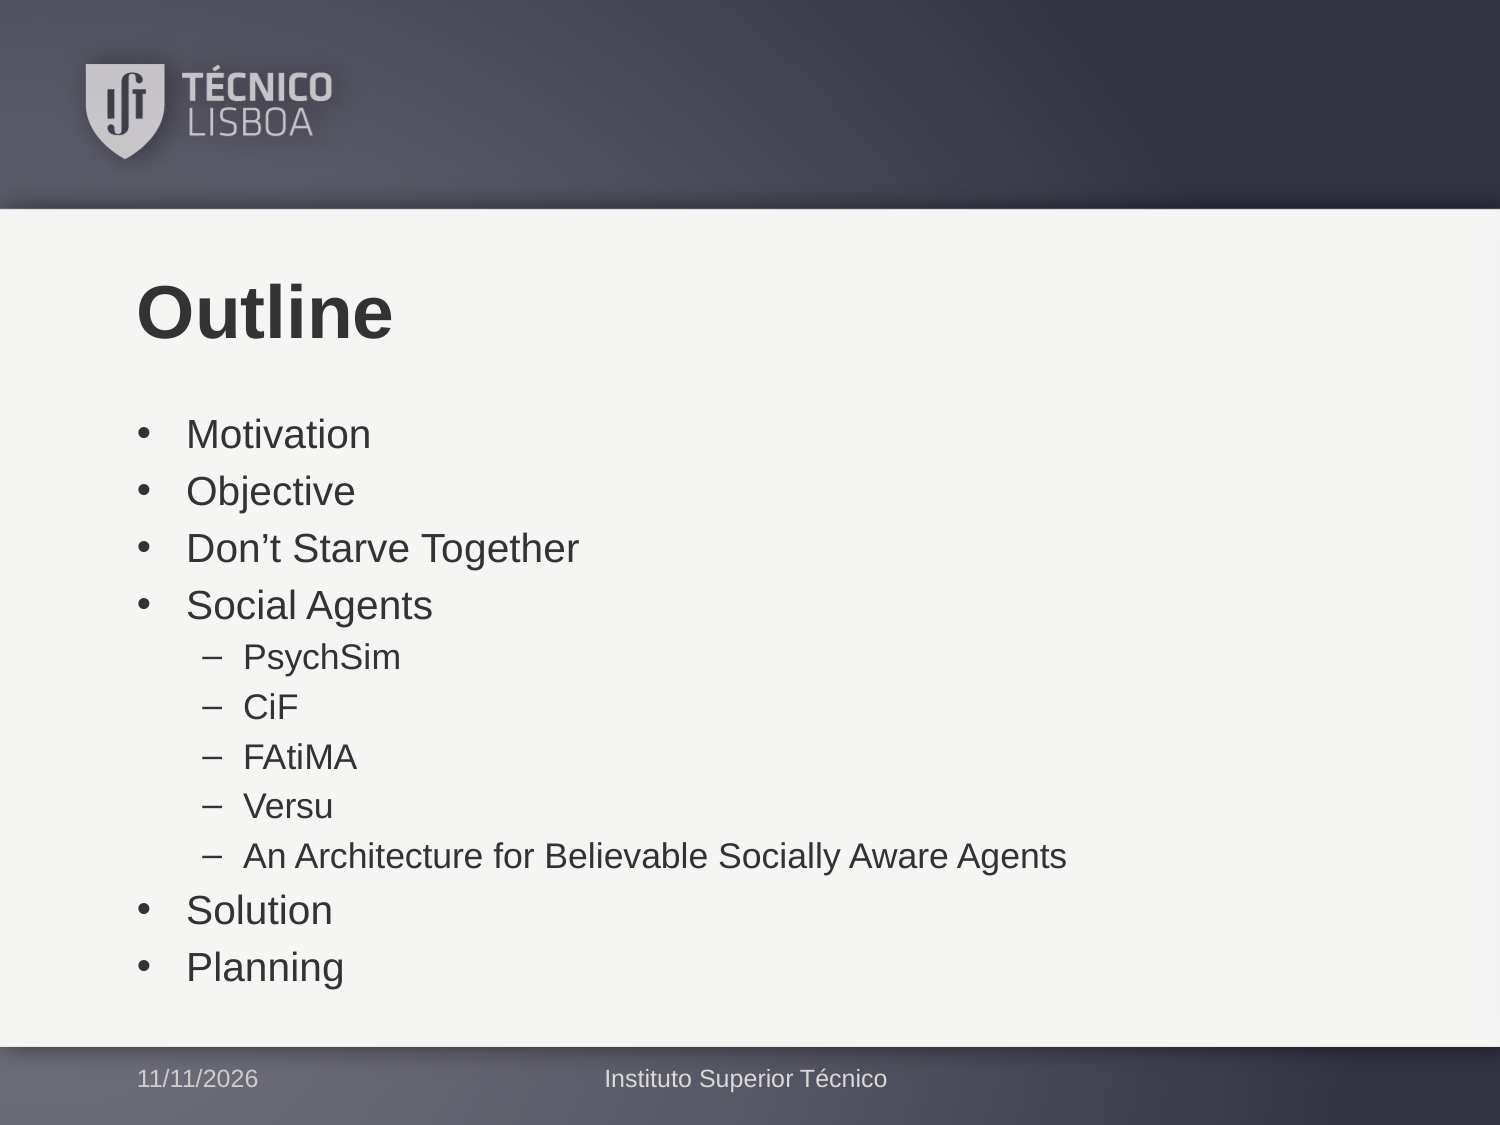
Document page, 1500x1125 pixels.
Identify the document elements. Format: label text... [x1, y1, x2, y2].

title Outline [121, 237, 1378, 381]
picture [0, 0, 1500, 1125]
list Motivation Objective Don’t Starve Together Social Agents PsychSim CiF FAtiMA Versu An Architecture for Believable Socially Aware Agents Solution Planning [121, 400, 1378, 1005]
footer Instituto Superior Técnico [512, 1052, 988, 1103]
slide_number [121, 1052, 425, 1103]
